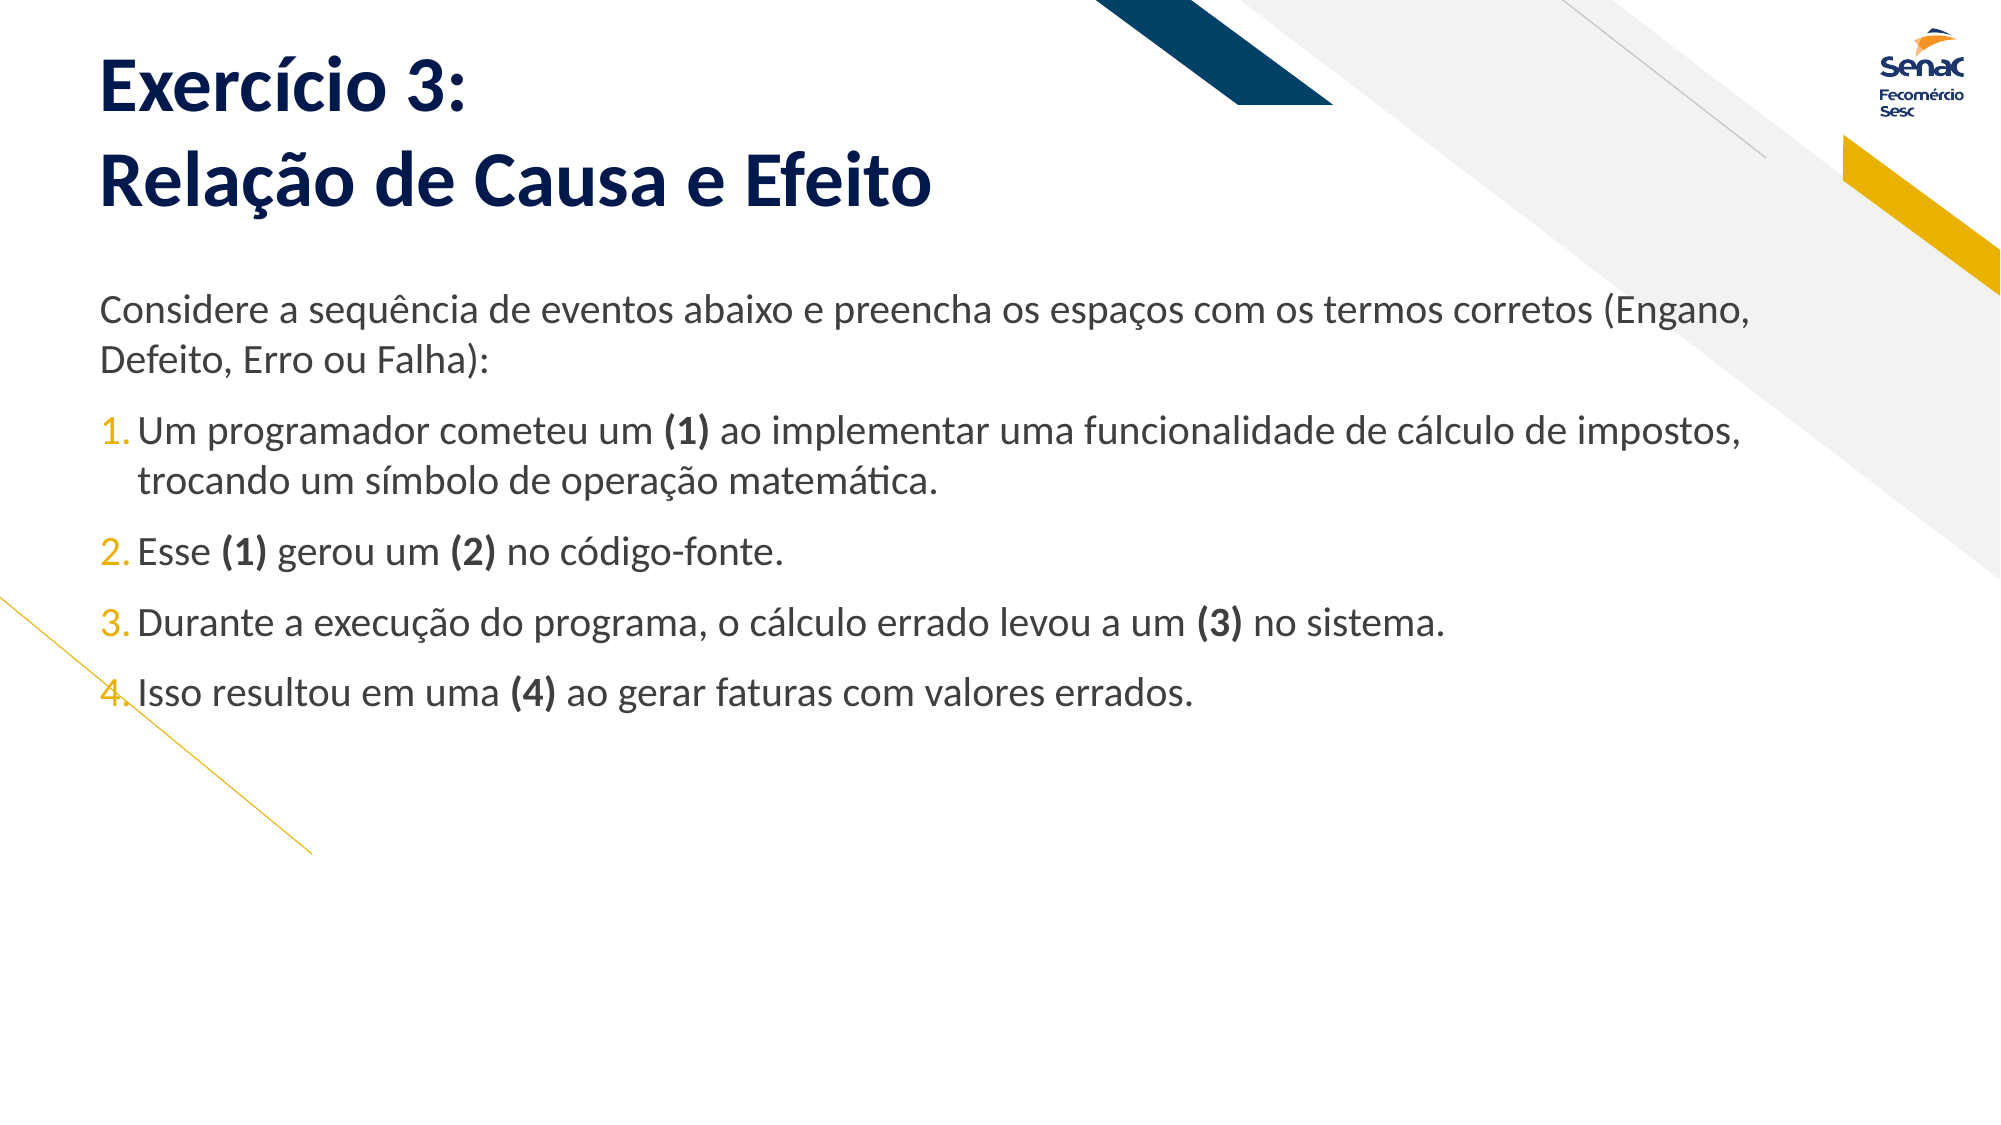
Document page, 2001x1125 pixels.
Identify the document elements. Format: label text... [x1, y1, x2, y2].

picture [1880, 28, 1964, 117]
list Considere a sequência de eventos abaixo e preencha os espaços com os termos corretos (Engano, Defeito, Erro ou Falha): Um programador cometeu um (1) ao implementar uma funcionalidade de cálculo de impostos, trocando um símbolo de operação matemática. Esse (1) gerou um (2) no código-fonte. Durante a execução do programa, o cálculo errado levou a um (3) no sistema. Isso resultou em uma (4) ao gerar faturas com valores errados. [85, 274, 1863, 1014]
title Exercício 3: Relação de Causa e Efeito [85, 34, 1453, 223]
